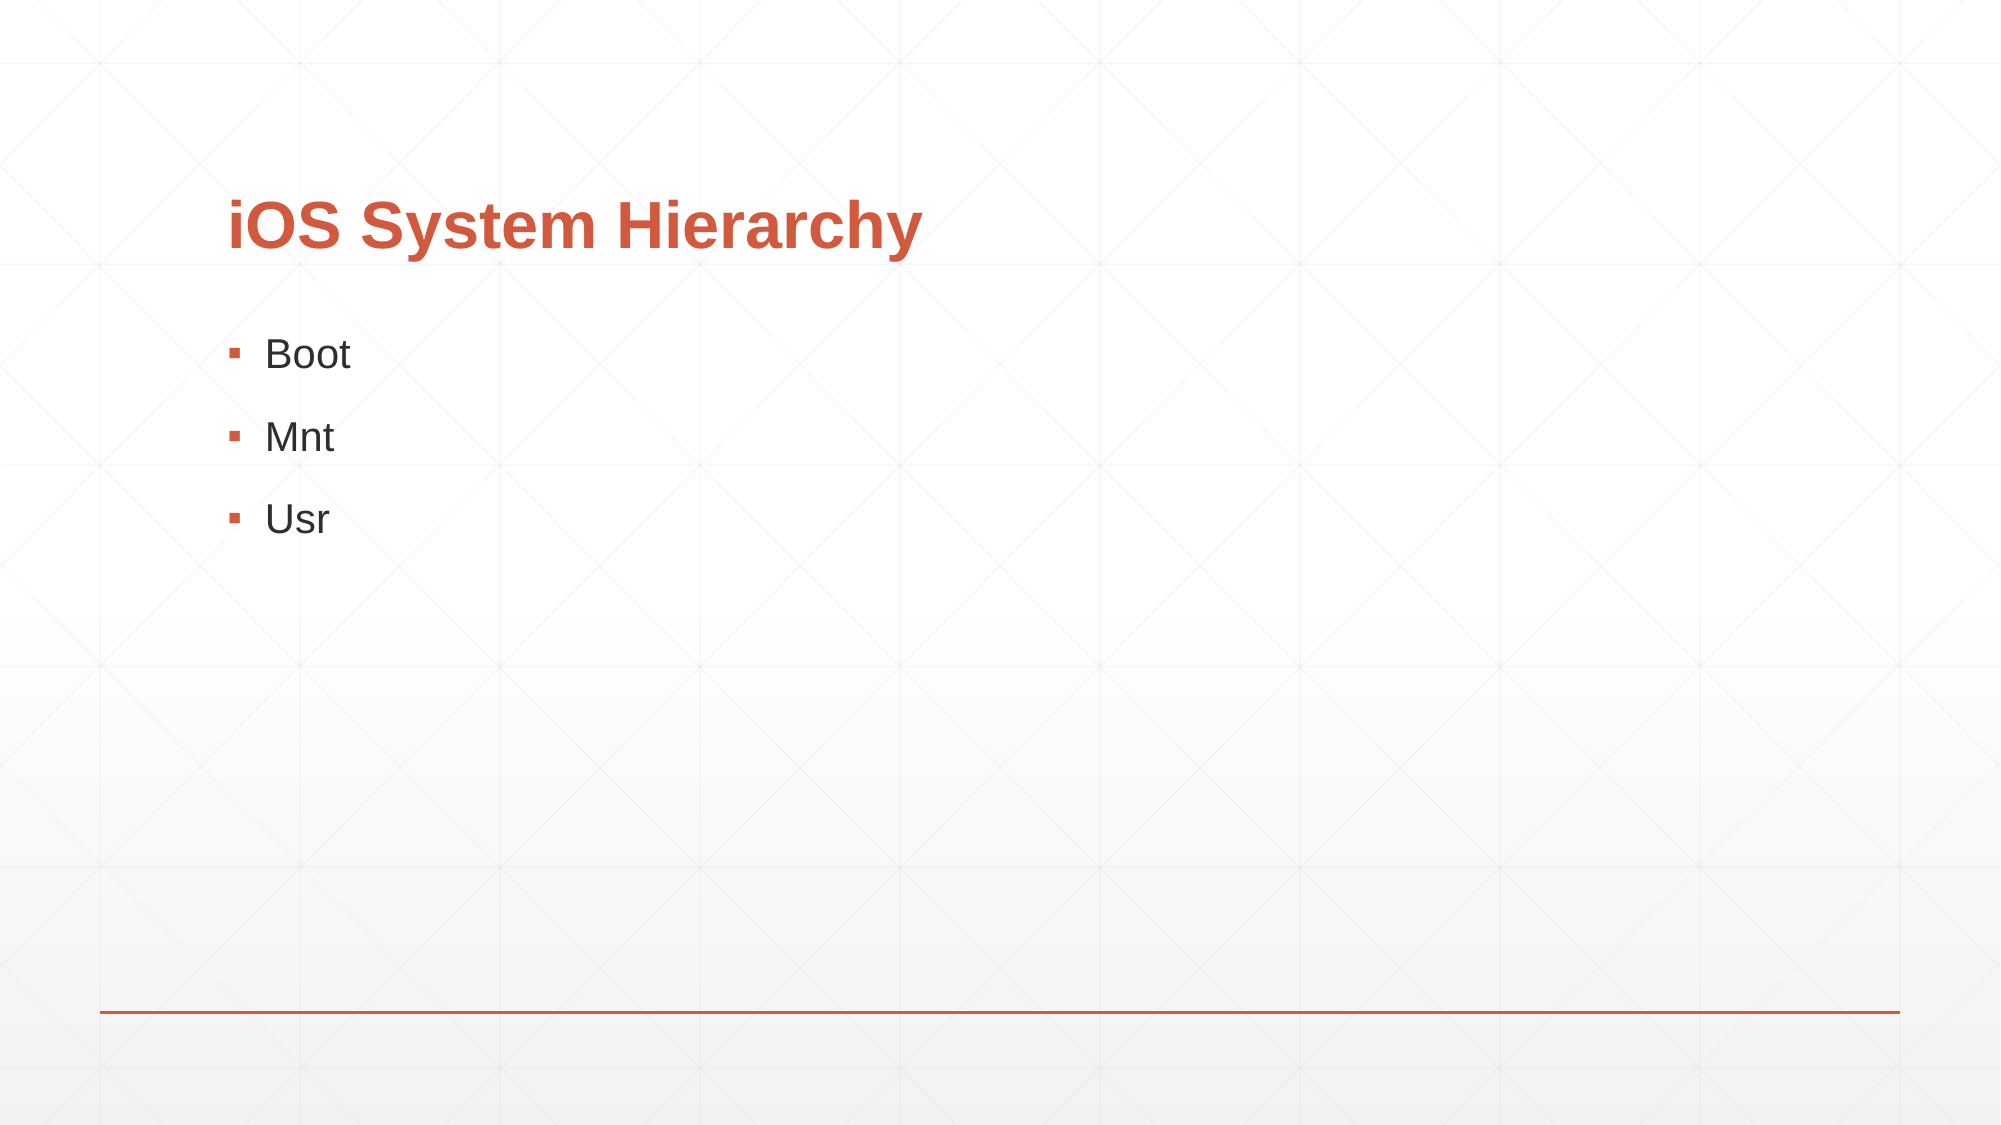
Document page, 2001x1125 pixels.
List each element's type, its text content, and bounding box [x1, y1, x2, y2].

title iOS System Hierarchy [212, 82, 1788, 271]
list Boot Mnt Usr [212, 324, 1788, 950]
